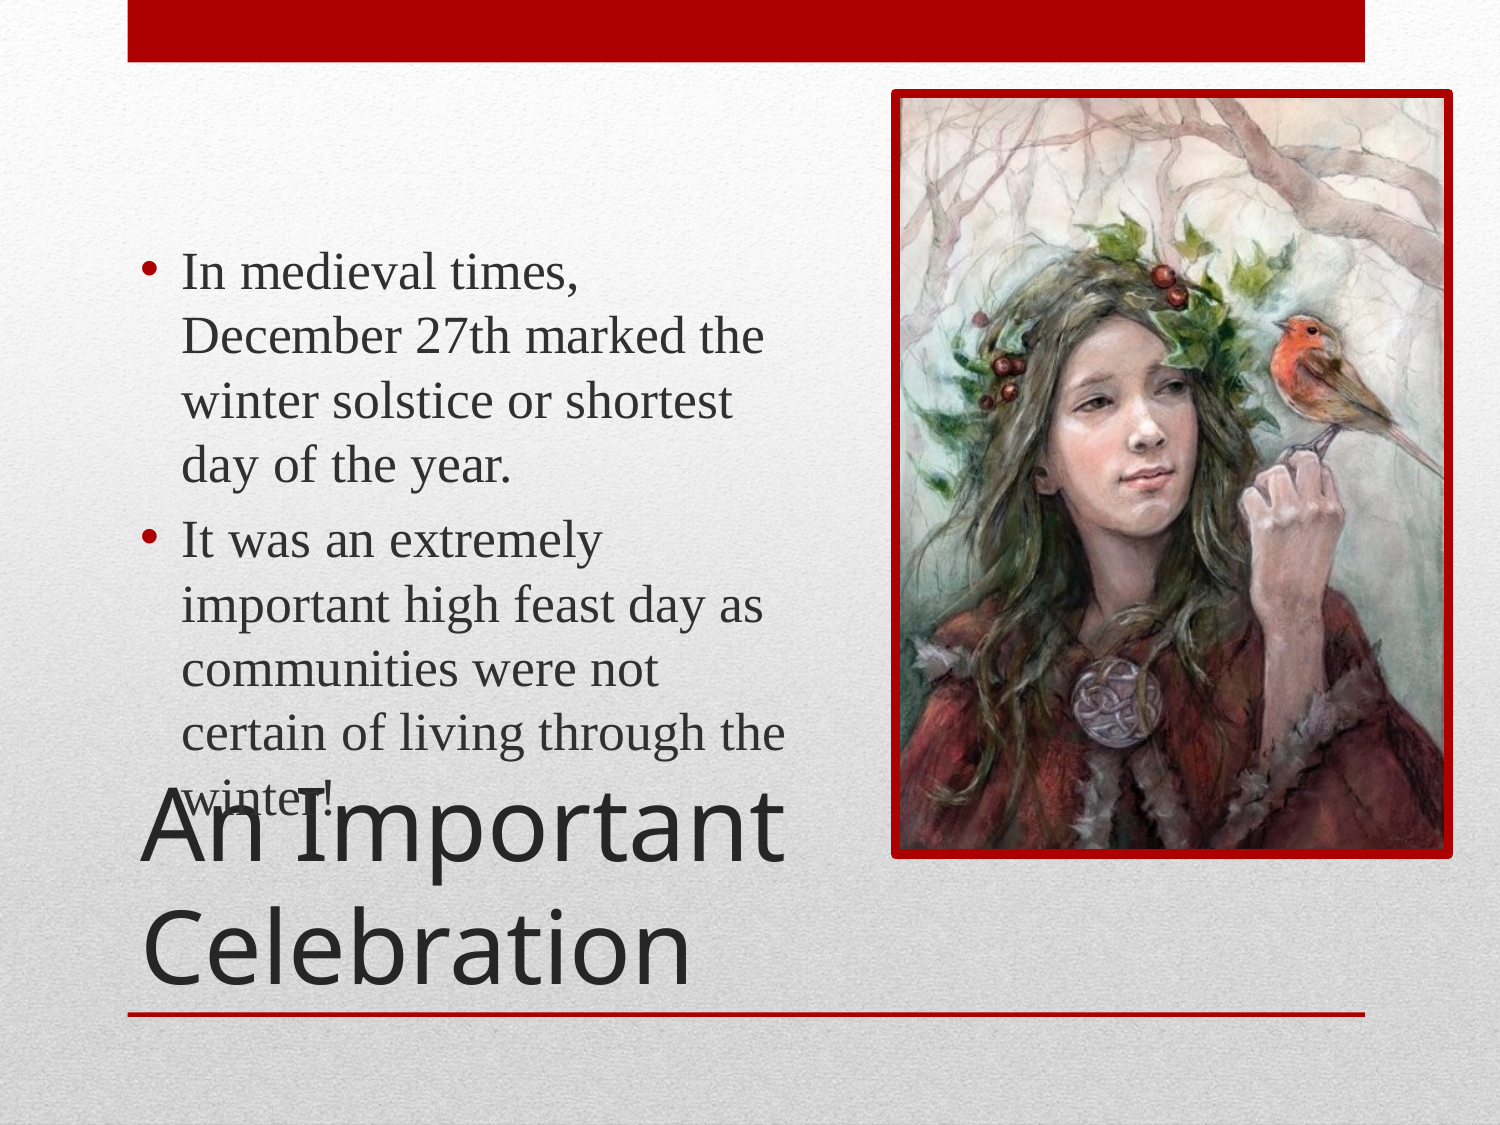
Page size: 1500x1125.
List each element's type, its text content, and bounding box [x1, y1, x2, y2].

title An Important Celebration [125, 750, 1238, 1013]
picture [899, 97, 1445, 851]
list In medieval times, December 27th marked the winter solstice or shortest day of the year. It was an extremely important high feast day as communities were not certain of living through the winter! [125, 87, 825, 838]
